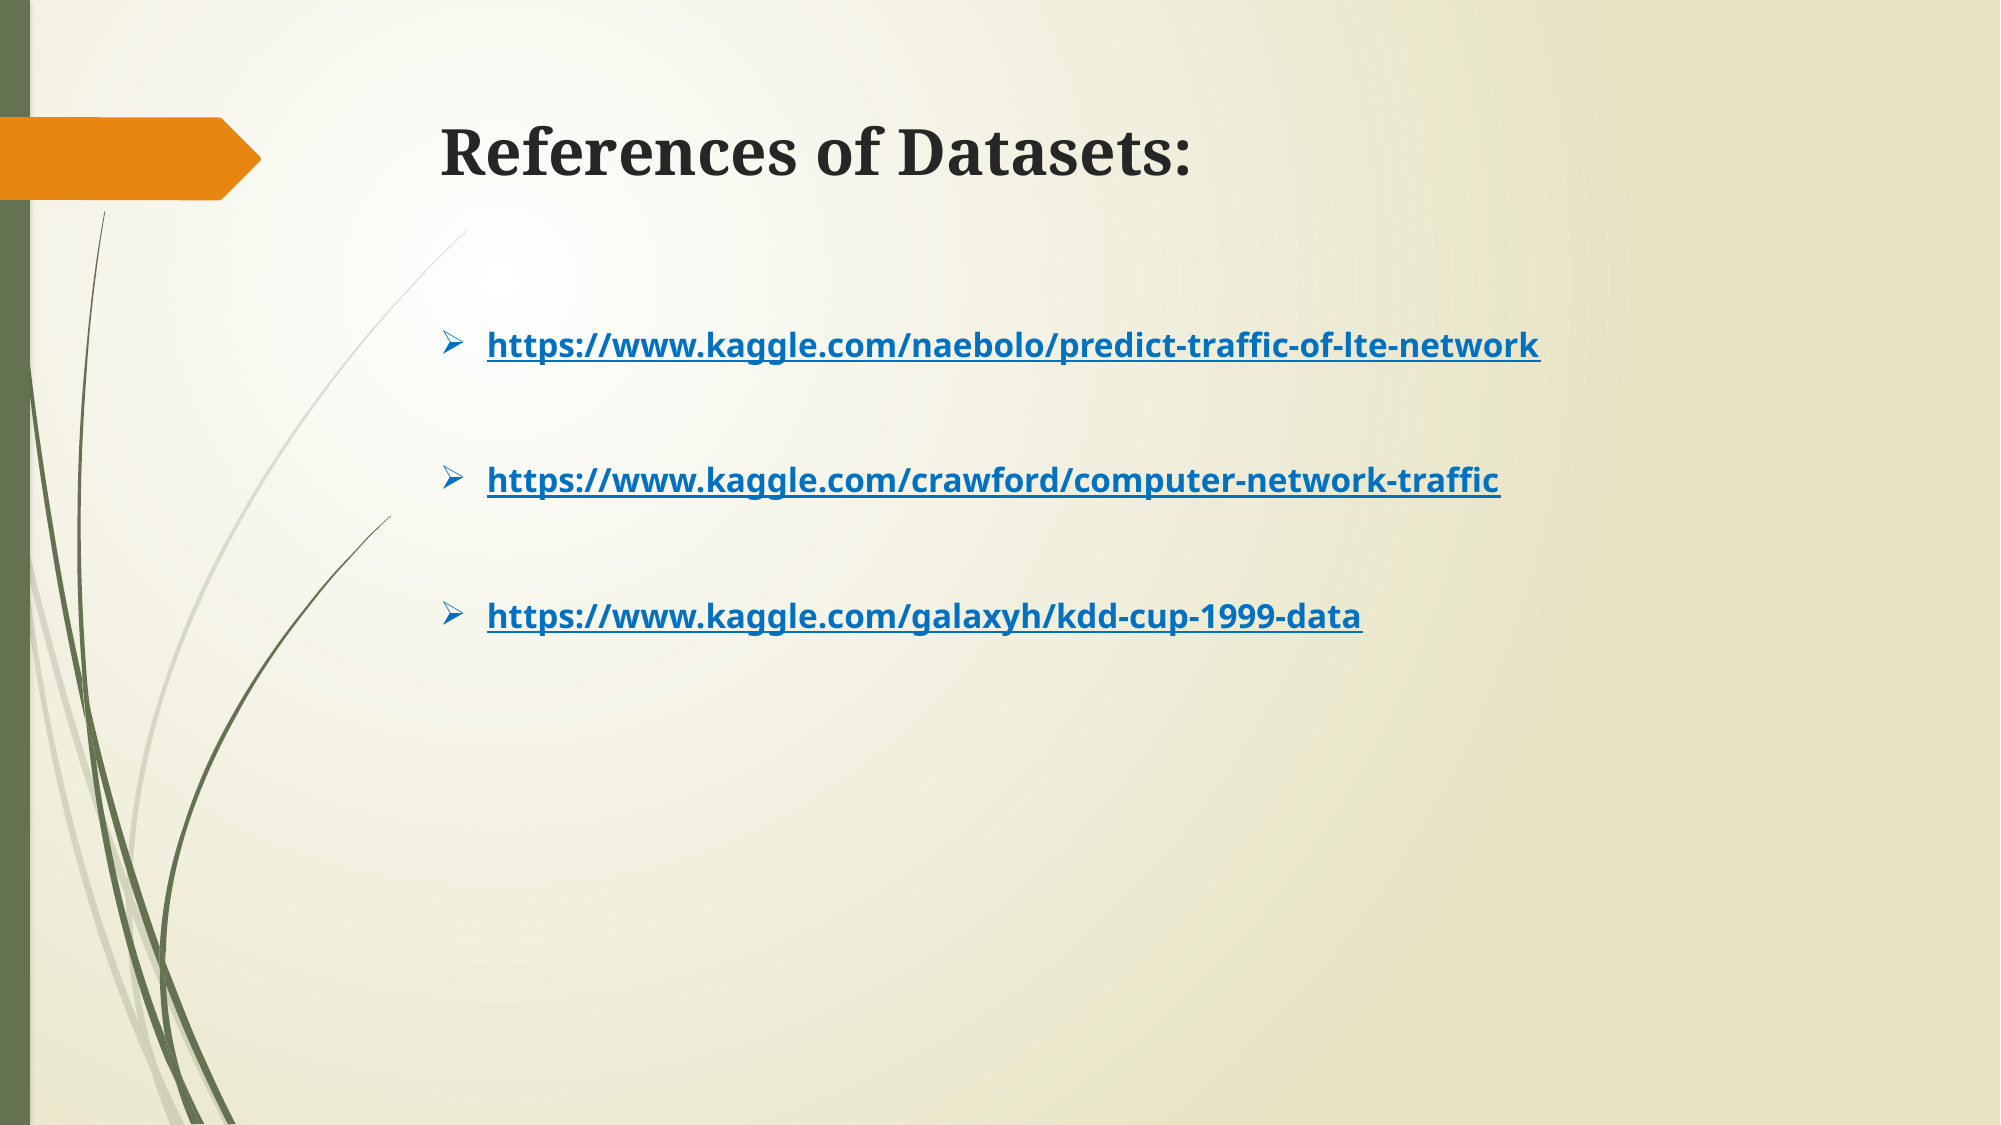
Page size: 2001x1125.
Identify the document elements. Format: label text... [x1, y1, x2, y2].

title References of Datasets: [425, 103, 1888, 196]
text_box https://www.kaggle.com/naebolo/predict-traffic-of-lte-network https://www.kaggle.com/crawford/computer-network-traffic https://www.kaggle.com/galaxyh/kdd-cup-1999-data [425, 225, 1934, 648]
